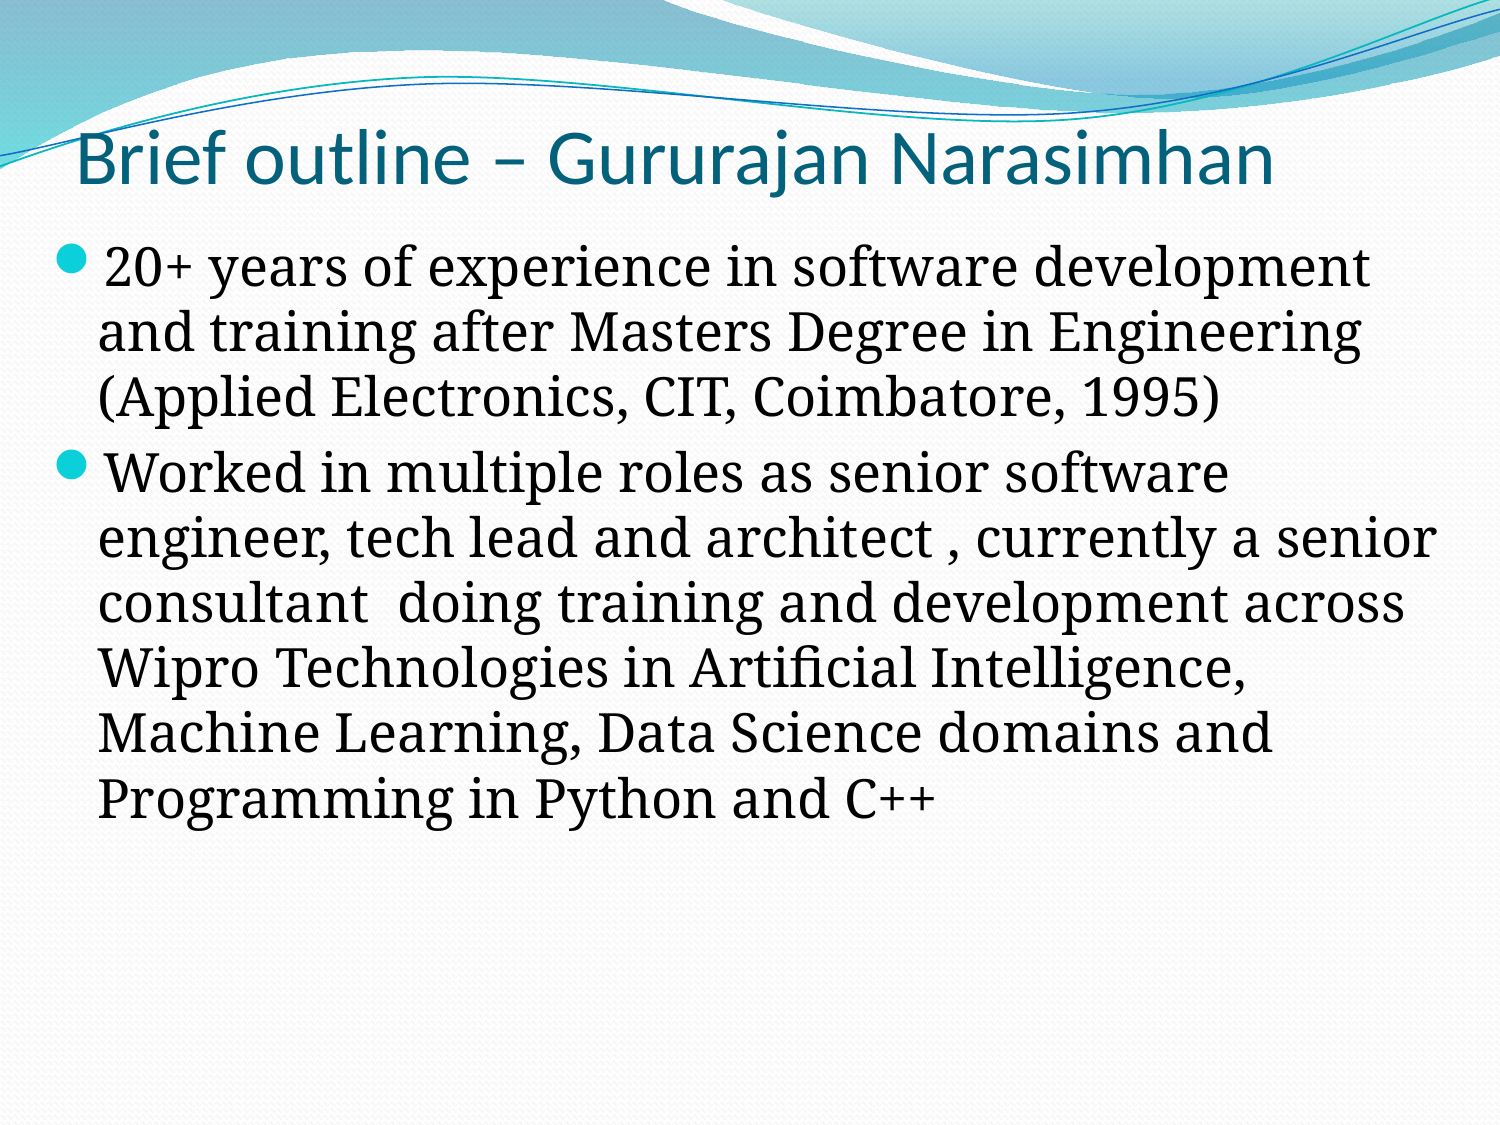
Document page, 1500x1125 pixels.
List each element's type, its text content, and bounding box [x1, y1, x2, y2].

title Brief outline – Gururajan Narasimhan [75, 45, 1425, 200]
list 20+ years of experience in software development and training after Masters Degree in Engineering (Applied Electronics, CIT, Coimbatore, 1995) Worked in multiple roles as senior software engineer, tech lead and architect , currently a senior consultant doing training and development across Wipro Technologies in Artificial Intelligence, Machine Learning, Data Science domains and Programming in Python and C++ [37, 224, 1463, 1075]
